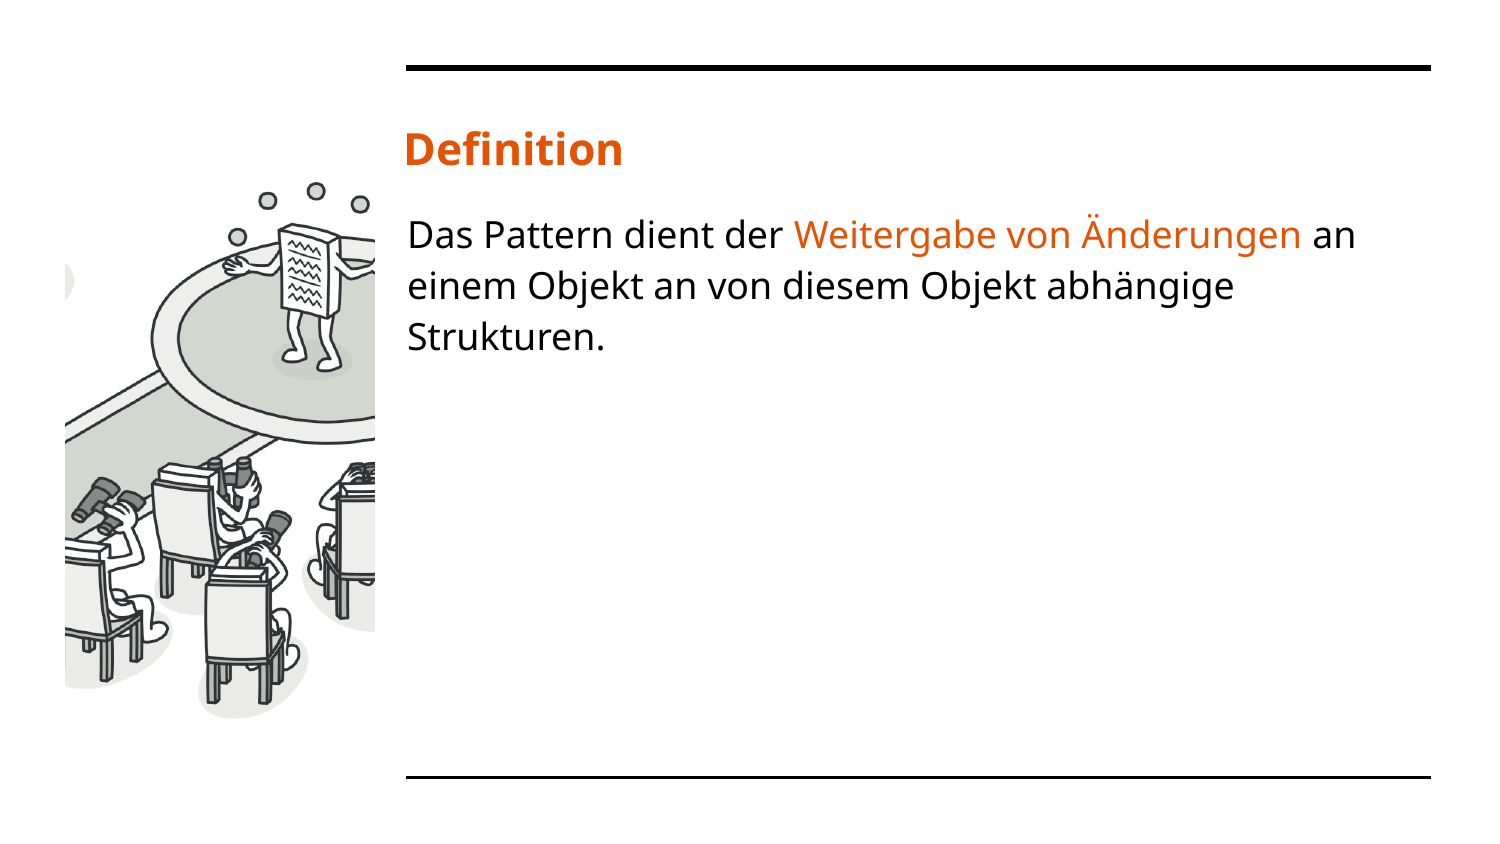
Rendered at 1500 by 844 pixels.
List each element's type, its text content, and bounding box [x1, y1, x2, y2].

subtitle Das Pattern dient der Weitergabe von Änderungen an einem Objekt an von diesem Objekt abhängige Strukturen. [392, 193, 1431, 735]
title Definition [389, 103, 1428, 194]
picture [64, 67, 376, 780]
